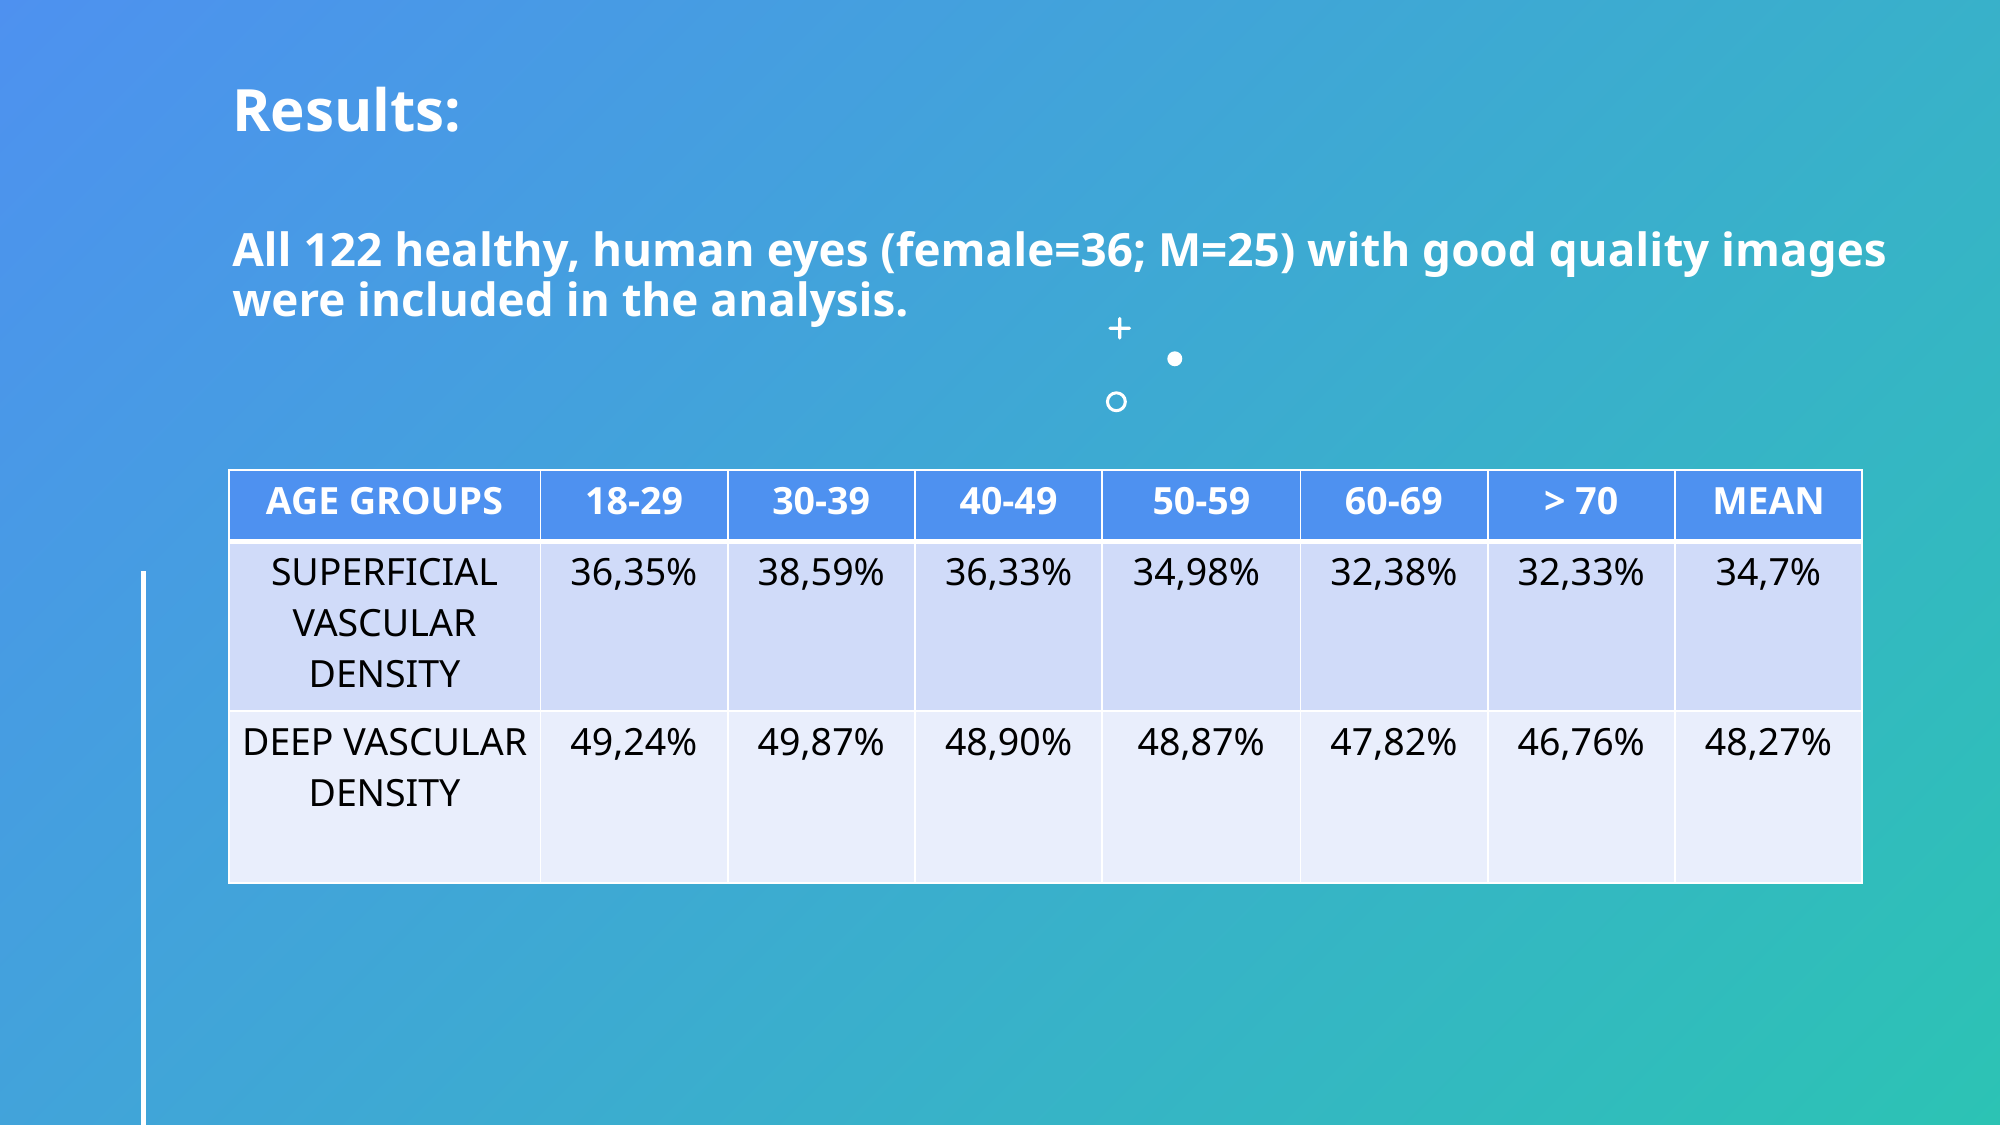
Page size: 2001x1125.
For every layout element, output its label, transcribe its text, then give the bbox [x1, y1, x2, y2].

table_header 18-29 [541, 471, 727, 539]
table_cell 38,59% [729, 544, 914, 710]
table_cell 32,38% [1301, 544, 1487, 710]
table_cell 36,33% [916, 544, 1101, 710]
text_box Results: All 122 healthy, human eyes (female=36; M=25) with good quality images were included in the analysis. [217, 31, 1972, 334]
table_header 40-49 [916, 471, 1101, 539]
text_box [1167, 351, 1183, 367]
text_box [0, 0, 2000, 1125]
table_cell 48,87% [1103, 712, 1300, 882]
table_header 60-69 [1301, 471, 1487, 539]
table_header AGE GROUPS [230, 471, 540, 539]
table_cell 48,27% [1676, 712, 1861, 882]
table_cell DEEP VASCULAR DENSITY [230, 712, 540, 882]
table_cell 49,24% [541, 712, 727, 882]
table_cell 34,98% [1103, 544, 1300, 710]
table_cell 46,76% [1489, 712, 1674, 882]
text_box [1108, 316, 1132, 340]
table_header 30-39 [729, 471, 914, 539]
table_cell SUPERFICIAL VASCULAR DENSITY [230, 544, 540, 710]
text_box [1105, 391, 1127, 413]
table_cell 49,87% [729, 712, 914, 882]
table_cell 47,82% [1301, 712, 1487, 882]
table_header > 70 [1489, 471, 1674, 539]
table_cell 36,35% [541, 544, 727, 710]
table_cell 32,33% [1489, 544, 1674, 710]
table_header MEAN [1676, 471, 1861, 539]
table_header 50-59 [1103, 471, 1300, 539]
table_cell 48,90% [916, 712, 1101, 882]
table_cell 34,7% [1676, 544, 1861, 710]
